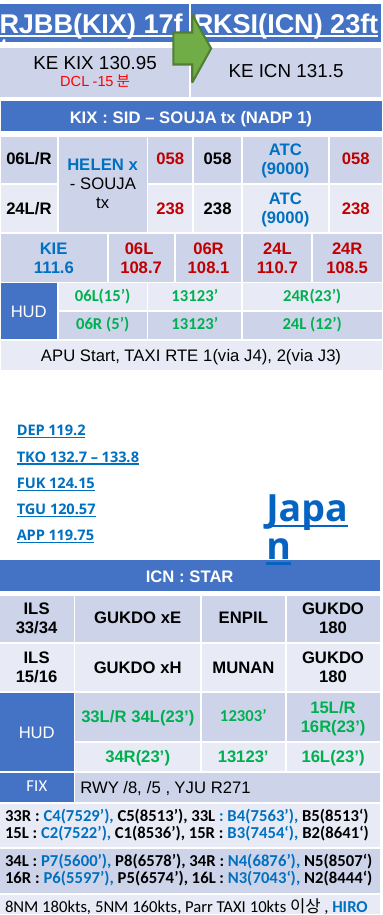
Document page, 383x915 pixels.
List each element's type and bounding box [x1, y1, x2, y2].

table_cell [243, 312, 382, 339]
table_cell [1, 234, 107, 282]
table_cell [1, 341, 382, 370]
table_cell [75, 773, 380, 802]
table_cell [0, 773, 74, 802]
table_cell [243, 234, 311, 282]
table_cell [287, 596, 380, 642]
table_cell [287, 693, 380, 741]
table_header [0, 4, 189, 42]
table_cell [243, 185, 328, 232]
table_cell [330, 137, 382, 183]
table_cell [202, 693, 285, 741]
table_cell [59, 312, 147, 339]
table_cell [148, 137, 192, 183]
table_cell [243, 137, 328, 183]
table_cell [75, 693, 200, 741]
table_cell [75, 596, 200, 642]
table_cell [176, 234, 241, 282]
table_cell [287, 743, 380, 771]
table_cell [243, 283, 382, 310]
table_cell [194, 185, 241, 232]
table_cell [0, 804, 380, 847]
table_cell [59, 137, 147, 232]
table_cell [202, 644, 285, 691]
table_cell [1, 185, 57, 232]
table_cell [109, 234, 174, 282]
table_cell [1, 137, 57, 183]
table_cell [202, 596, 285, 642]
table_cell [313, 234, 382, 282]
table_cell [148, 283, 241, 310]
text_box [173, 14, 212, 83]
table_header [1, 101, 382, 131]
table_cell [0, 644, 74, 691]
table_cell [75, 644, 200, 691]
table_header [0, 560, 380, 591]
table_cell [148, 312, 241, 339]
table_cell [75, 743, 200, 771]
table_cell [287, 644, 380, 691]
table_cell [0, 895, 380, 914]
table_cell [59, 283, 147, 310]
table_cell [191, 48, 381, 97]
text_box [266, 484, 372, 536]
table_cell [1, 283, 57, 339]
table_header [191, 4, 381, 42]
table_cell [0, 48, 189, 97]
table_cell [0, 596, 74, 642]
table_cell [0, 849, 380, 893]
table_cell [330, 185, 382, 232]
table_cell [148, 185, 192, 232]
table_cell [202, 743, 285, 771]
table_cell [0, 693, 74, 771]
table_cell [194, 137, 241, 183]
text_box [2, 406, 155, 550]
